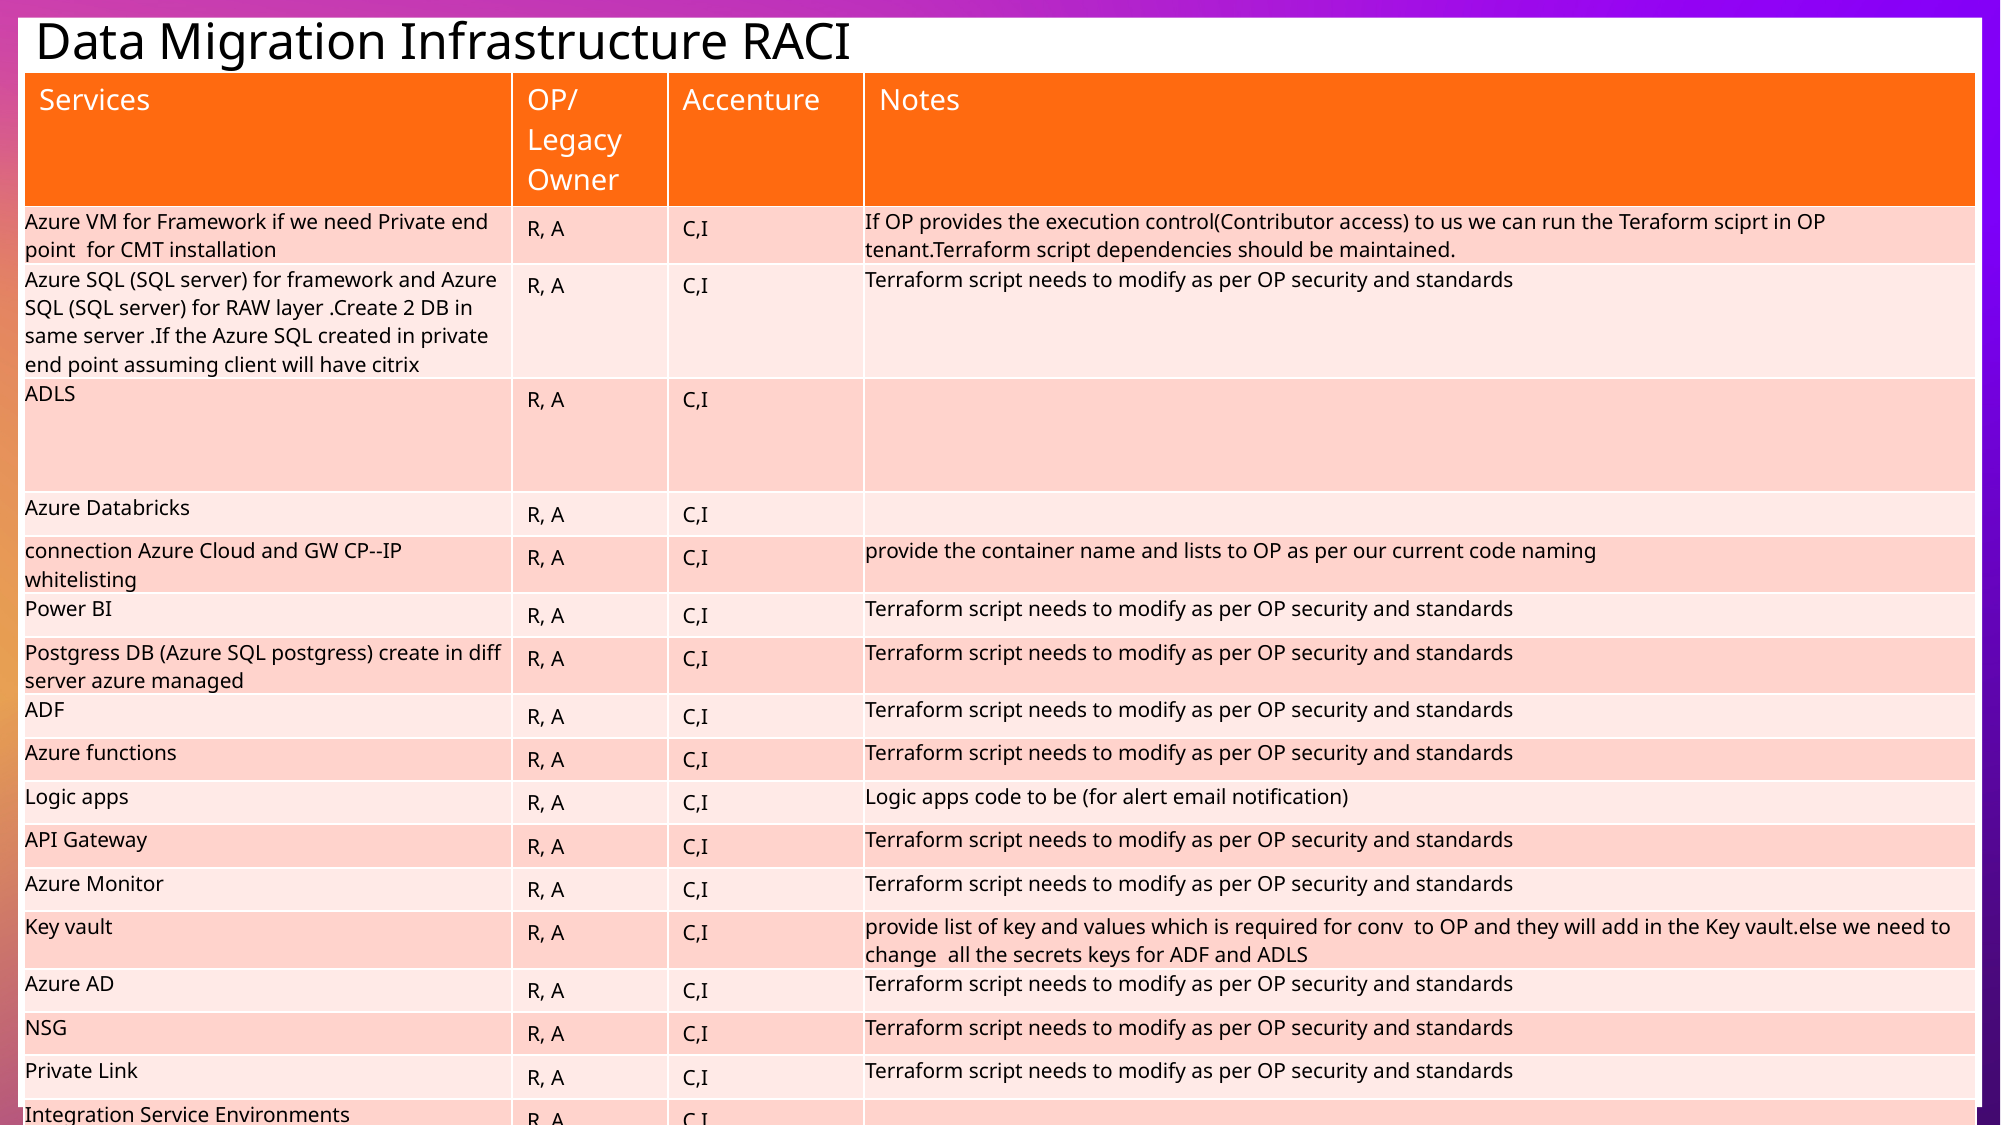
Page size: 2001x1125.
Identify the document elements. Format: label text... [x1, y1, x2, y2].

table_cell R, A [513, 379, 667, 491]
table_cell R, A [513, 739, 667, 780]
table_cell Azure functions [25, 739, 511, 780]
table_cell [865, 493, 1975, 535]
table_cell Azure SQL (SQL server) for framework and Azure SQL (SQL server) for RAW layer .Create 2 DB in same server .If the Azure SQL created in private end point assuming client will have citrix [25, 265, 511, 377]
table_cell R, A [513, 1056, 667, 1098]
table_cell C,I [669, 695, 863, 737]
table_cell If OP provides the execution control(Contributor access) to us we can run the Teraform sciprt in OP tenant.Terraform script dependencies should be maintained. [865, 207, 1975, 263]
table_cell Logic apps code to be (for alert email notification) [865, 782, 1975, 823]
table_cell Terraform script needs to modify as per OP security and standards [865, 1013, 1975, 1054]
table_header Services [25, 73, 511, 206]
table_cell R, A [513, 638, 667, 693]
table_cell connection Azure Cloud and GW CP--IP whitelisting [25, 537, 511, 592]
table_header Accenture [669, 73, 863, 206]
table_cell Power BI [25, 594, 511, 636]
table_cell ADLS [25, 379, 511, 491]
table_cell Terraform script needs to modify as per OP security and standards [865, 1056, 1975, 1098]
title Data Migration Infrastructure RACI [35, 19, 1911, 72]
table_cell C,I [669, 1056, 863, 1098]
table_cell R, A [513, 594, 667, 636]
table_cell Logic apps [25, 782, 511, 823]
table_cell C,I [669, 493, 863, 535]
table_cell Terraform script needs to modify as per OP security and standards [865, 869, 1975, 910]
table_cell C,I [669, 825, 863, 867]
table_cell API Gateway [25, 825, 511, 867]
table_cell Terraform script needs to modify as per OP security and standards [865, 594, 1975, 636]
table_cell Azure AD [25, 970, 511, 1011]
table_cell R, A [513, 912, 667, 968]
table_cell R, A [513, 1100, 667, 1125]
table_cell ADF [25, 695, 511, 737]
table_cell Terraform script needs to modify as per OP security and standards [865, 695, 1975, 737]
table_cell C,I [669, 638, 863, 693]
table_header Notes [865, 73, 1975, 206]
table_cell R, A [513, 265, 667, 377]
table_cell R, A [513, 1013, 667, 1054]
table_cell Terraform script needs to modify as per OP security and standards [865, 638, 1975, 693]
table_cell Key vault [25, 912, 511, 968]
picture [0, 0, 2001, 1125]
table_cell C,I [669, 1013, 863, 1054]
table_cell C,I [669, 912, 863, 968]
table_cell Azure VM for Framework if we need Private end point for CMT installation [25, 207, 511, 263]
table_cell R, A [513, 825, 667, 867]
table_cell C,I [669, 782, 863, 823]
table_cell provide the container name and lists to OP as per our current code naming [865, 537, 1975, 592]
table_cell R, A [513, 970, 667, 1011]
table_cell C,I [669, 594, 863, 636]
table_cell Terraform script needs to modify as per OP security and standards [865, 739, 1975, 780]
table_cell R, A [513, 782, 667, 823]
table_cell C,I [669, 379, 863, 491]
table_cell C,I [669, 739, 863, 780]
table_cell R, A [513, 869, 667, 910]
table_cell [865, 1100, 1975, 1125]
table_cell Private Link [25, 1056, 511, 1098]
table_cell Terraform script needs to modify as per OP security and standards [865, 265, 1975, 377]
table_cell provide list of key and values which is required for conv to OP and they will add in the Key vault.else we need to change all the secrets keys for ADF and ADLS [865, 912, 1975, 968]
table_cell R, A [513, 695, 667, 737]
table_cell C,I [669, 207, 863, 263]
table_cell C,I [669, 869, 863, 910]
table_cell Integration Service Environments [25, 1100, 511, 1125]
table_cell Terraform script needs to modify as per OP security and standards [865, 970, 1975, 1011]
table_cell [865, 379, 1975, 491]
table_cell Azure Monitor [25, 869, 511, 910]
table_cell NSG [25, 1013, 511, 1054]
table_cell C,I [669, 970, 863, 1011]
table_cell R, A [513, 537, 667, 592]
table_cell R, A [513, 207, 667, 263]
table_cell Azure Databricks [25, 493, 511, 535]
table_cell Postgress DB (Azure SQL postgress) create in diff server azure managed [25, 638, 511, 693]
table_cell Terraform script needs to modify as per OP security and standards [865, 825, 1975, 867]
table_cell C,I [669, 1100, 863, 1125]
table_cell C,I [669, 265, 863, 377]
table_cell R, A [513, 493, 667, 535]
table_cell C,I [669, 537, 863, 592]
table_header OP/Legacy Owner [513, 73, 667, 206]
